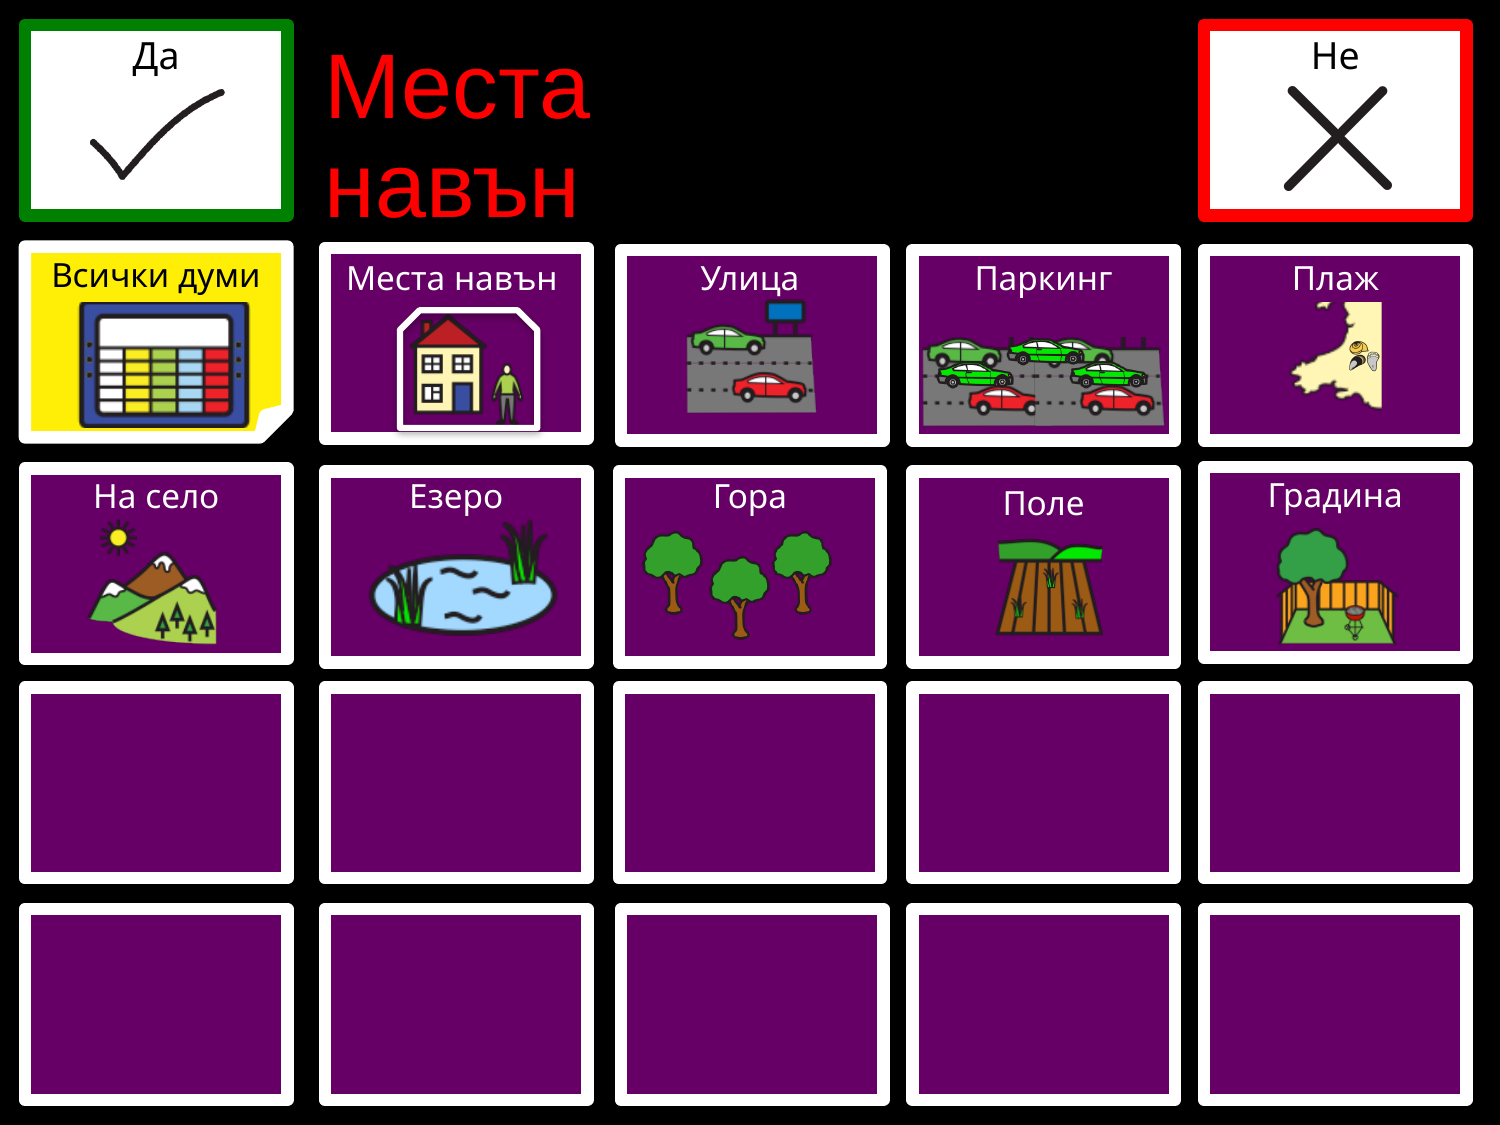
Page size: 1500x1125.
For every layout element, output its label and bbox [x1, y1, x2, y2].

picture [624, 524, 851, 646]
picture [672, 273, 828, 429]
title [324, 36, 857, 241]
text_box [618, 468, 882, 663]
text_box [1203, 249, 1467, 441]
text_box [1203, 908, 1467, 1101]
text_box [620, 908, 884, 1101]
text_box [324, 908, 588, 1101]
text_box [618, 687, 882, 879]
picture [399, 301, 536, 438]
picture [908, 305, 1176, 441]
text_box [324, 687, 588, 879]
text_box [24, 908, 288, 1101]
picture [1283, 301, 1382, 429]
text_box [24, 687, 288, 879]
text_box [24, 24, 288, 216]
text_box [24, 245, 289, 439]
picture [1262, 512, 1413, 663]
picture [62, 301, 267, 429]
picture [74, 53, 238, 216]
picture [1274, 74, 1403, 203]
text_box [912, 687, 1176, 879]
picture [355, 472, 571, 688]
text_box [912, 471, 1176, 663]
text_box [912, 249, 1176, 337]
text_box [1203, 687, 1467, 879]
text_box [618, 249, 884, 441]
text_box [320, 247, 588, 439]
text_box [1203, 466, 1467, 658]
text_box [912, 908, 1176, 1101]
picture [985, 523, 1115, 654]
text_box [24, 467, 288, 660]
picture [74, 503, 230, 659]
text_box [1203, 24, 1467, 216]
text_box [324, 468, 588, 663]
